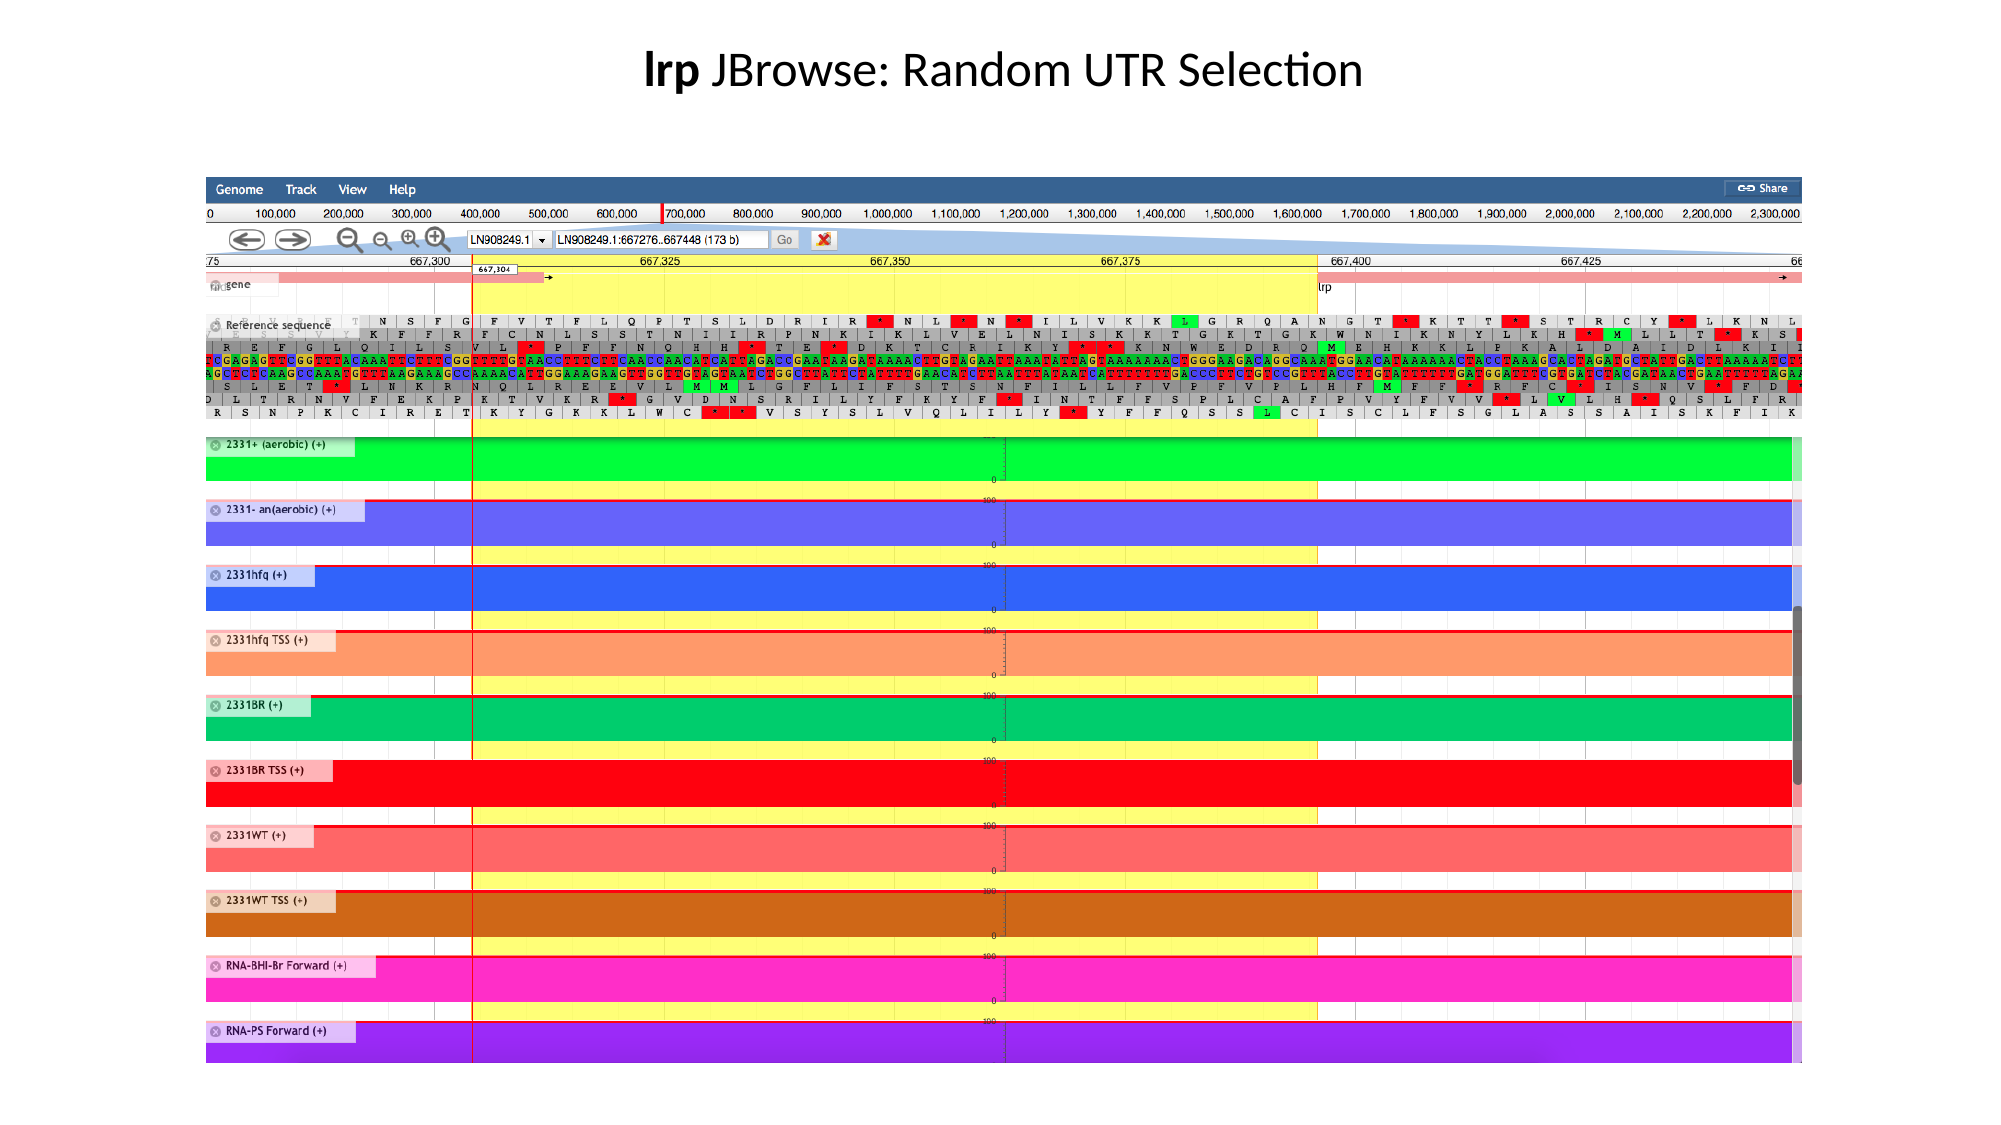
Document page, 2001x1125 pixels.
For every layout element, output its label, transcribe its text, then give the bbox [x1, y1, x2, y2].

text_box lrp JBrowse: Random UTR Selection [88, 29, 1920, 105]
picture [206, 177, 1802, 1063]
